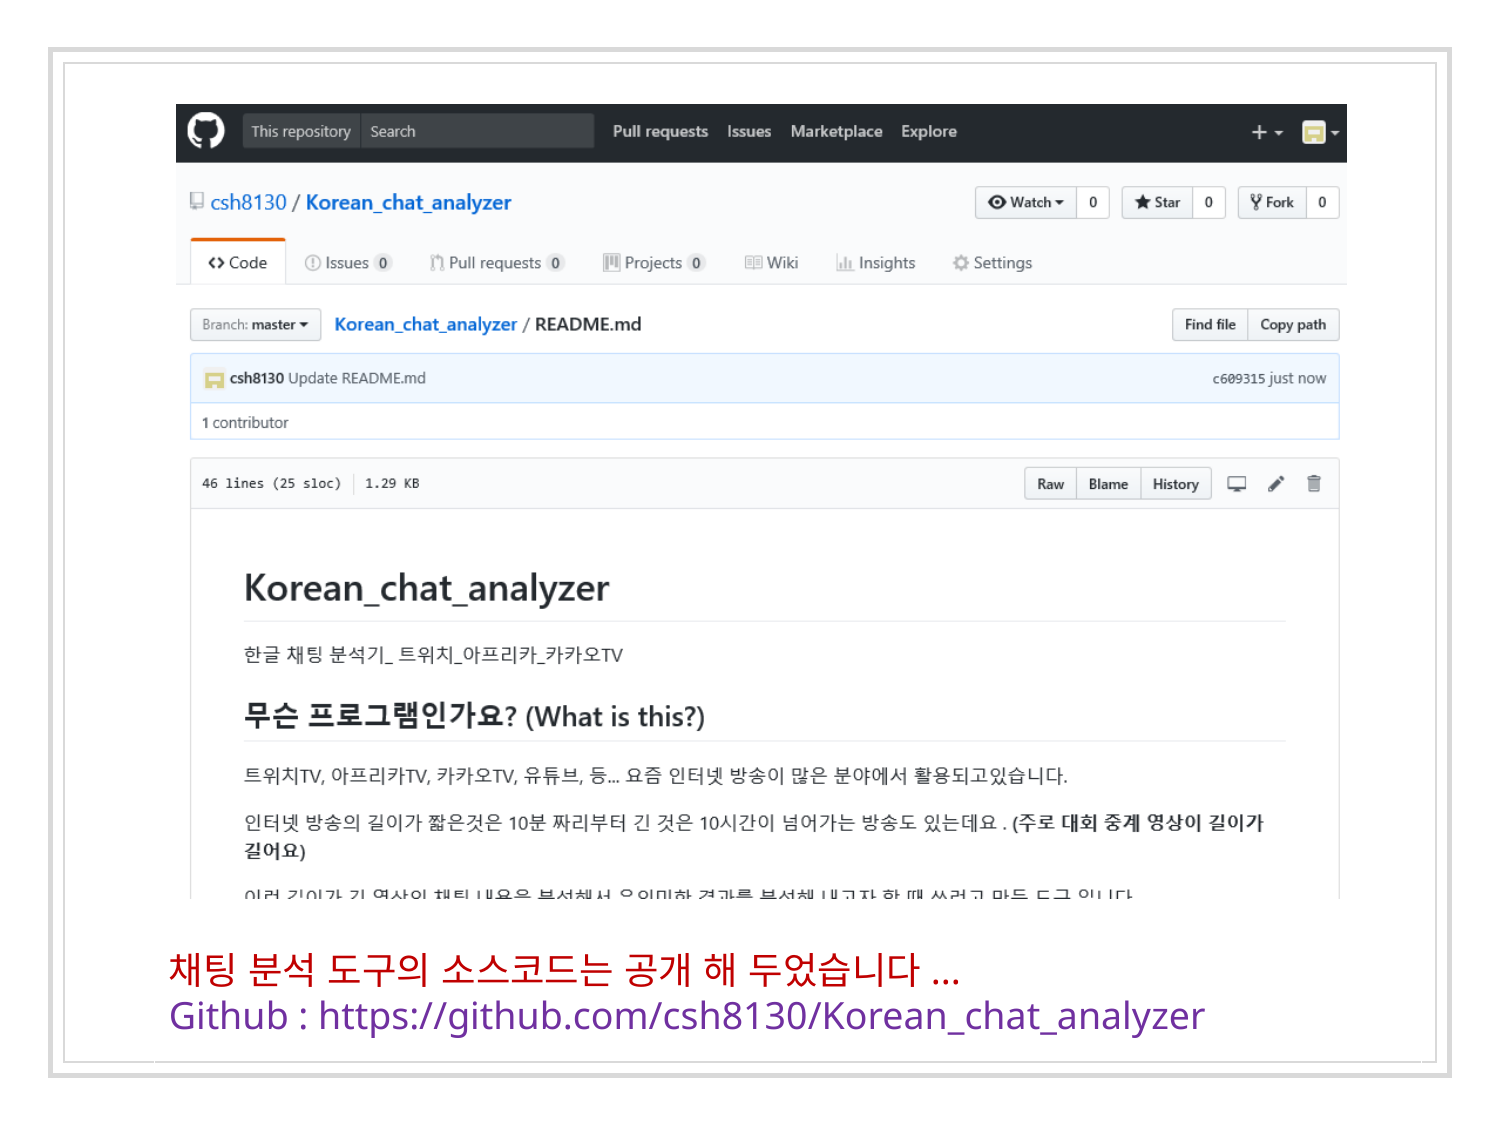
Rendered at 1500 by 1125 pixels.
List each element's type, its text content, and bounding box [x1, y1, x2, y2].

picture [175, 104, 1347, 899]
text_box 채팅 분석 도구의 소스코드는 공개 해 두었습니다... Github : https://github.com/csh8130/Korean_chat_analyzer [153, 932, 1422, 1063]
